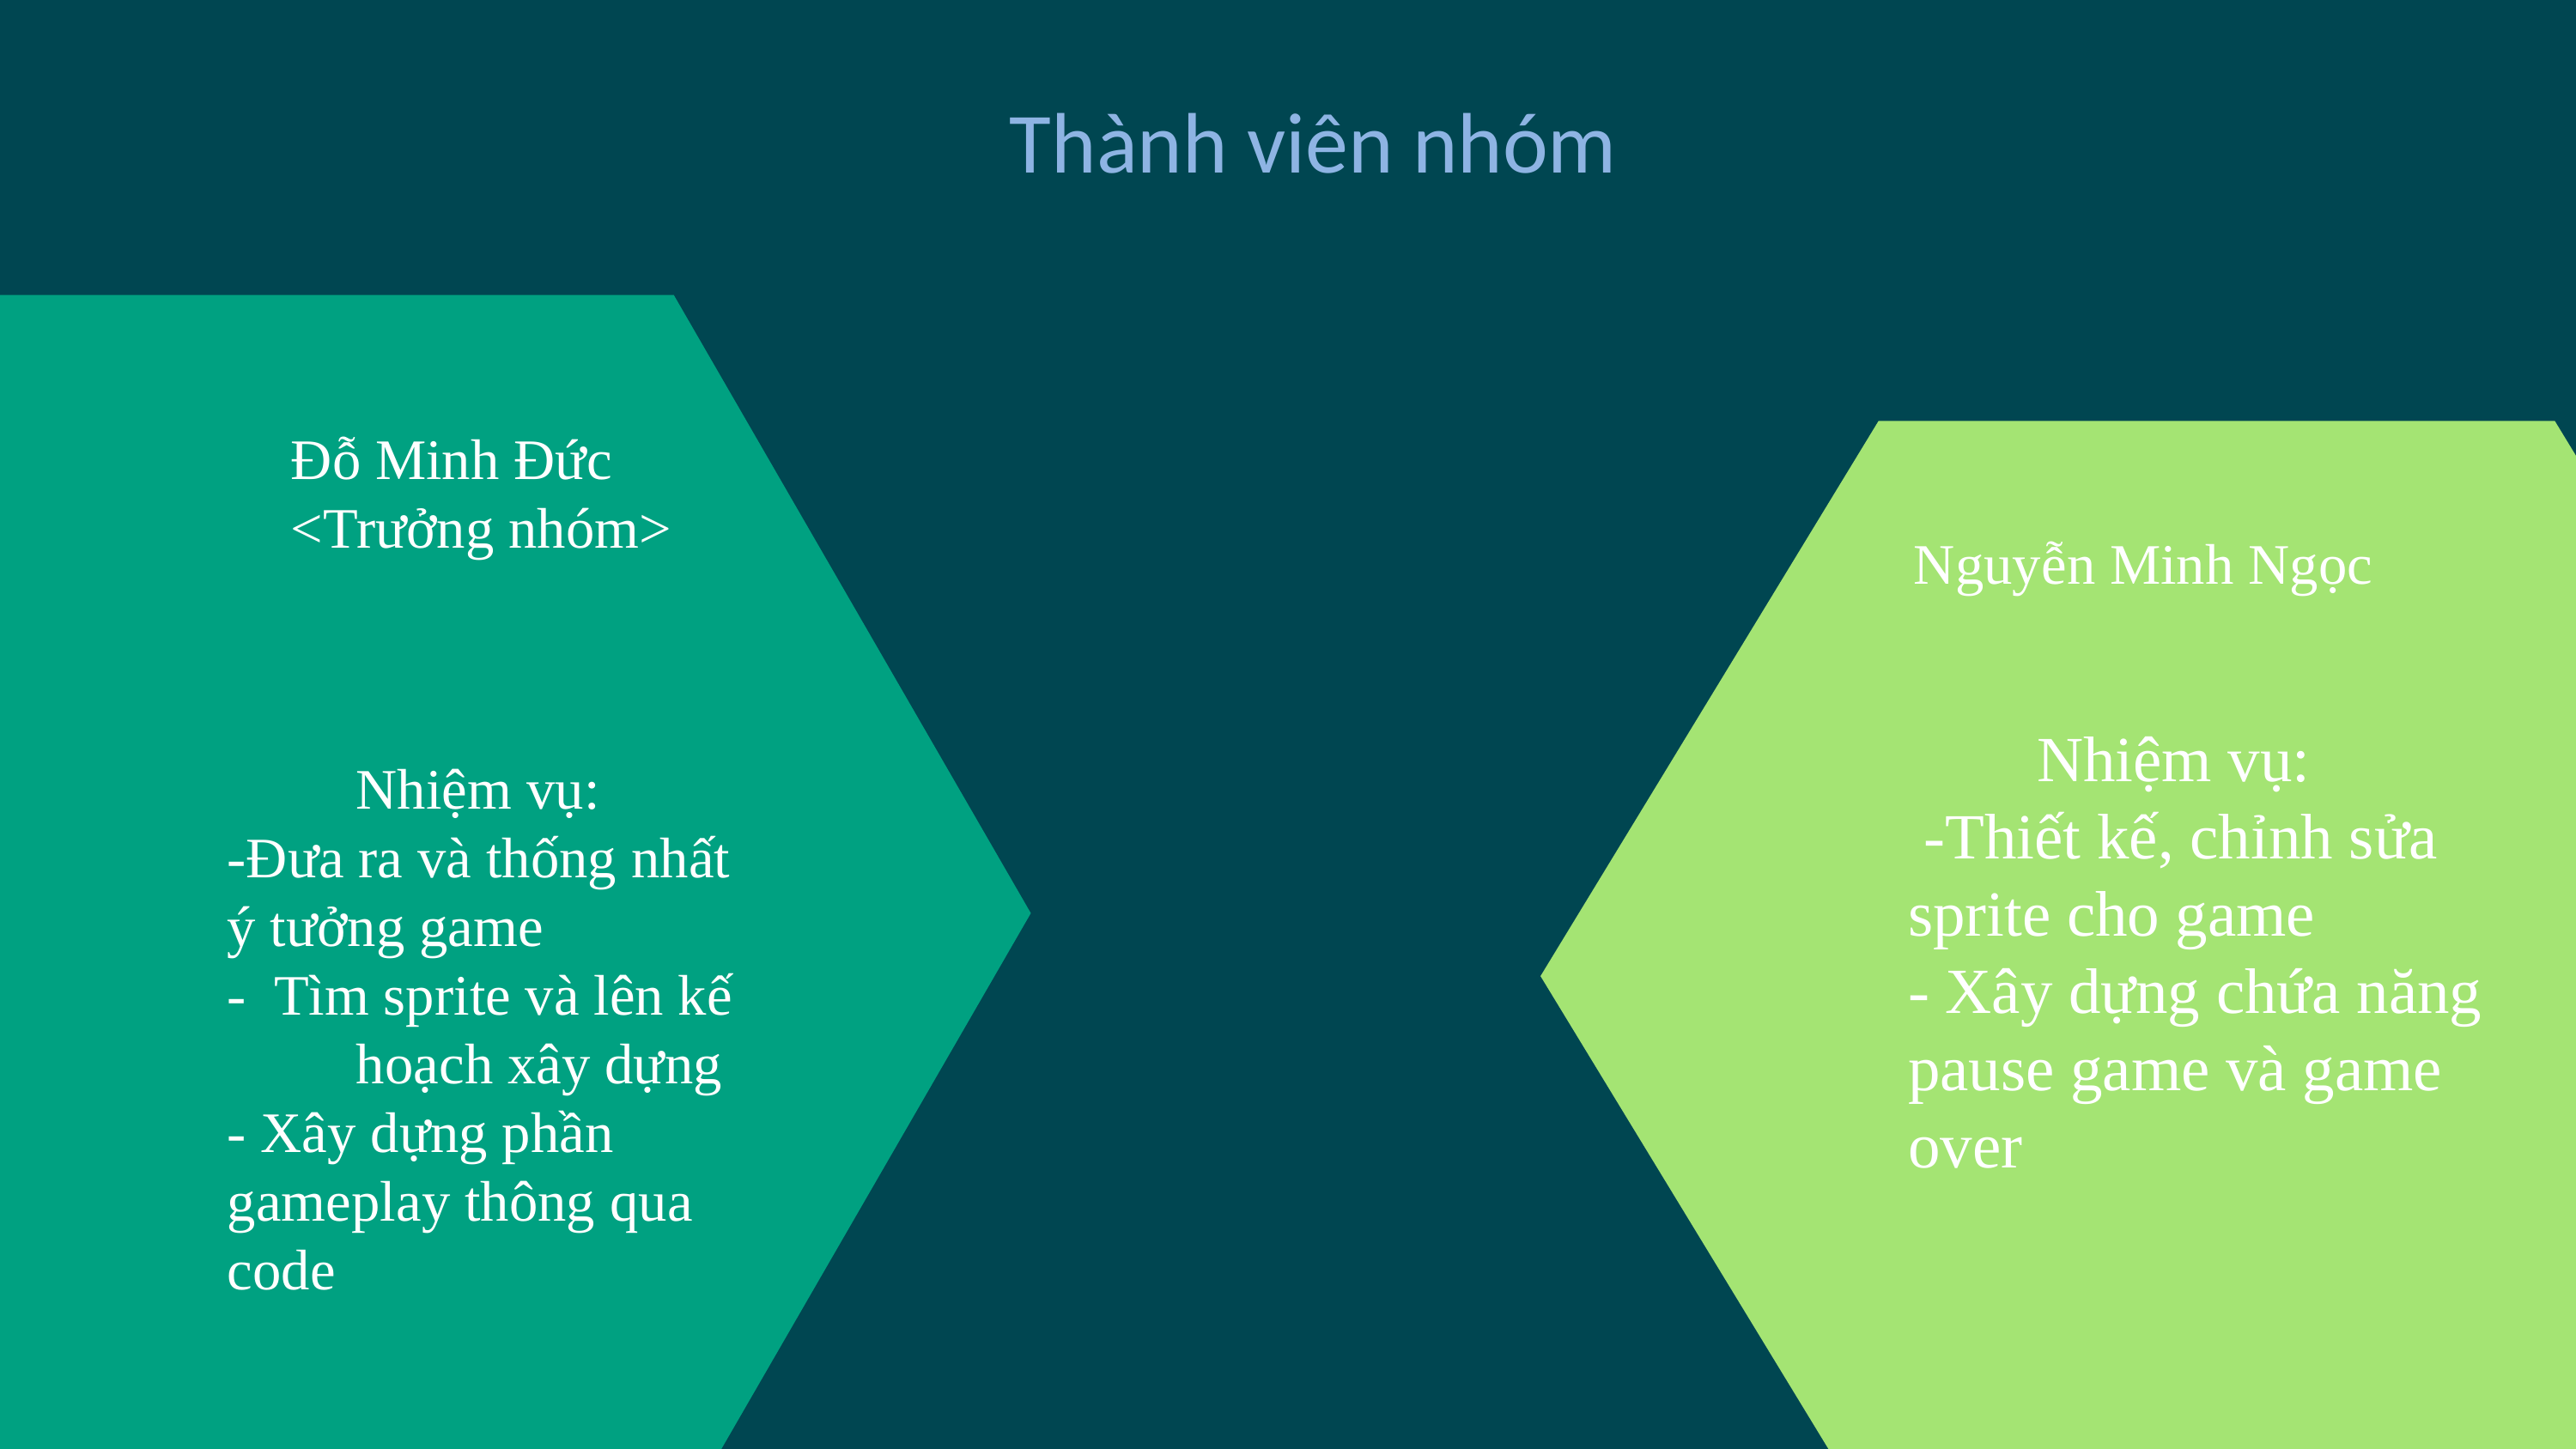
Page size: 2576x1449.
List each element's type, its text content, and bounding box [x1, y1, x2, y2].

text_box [1895, 519, 2539, 1192]
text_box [0, 294, 1031, 1449]
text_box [0, 415, 762, 1313]
text_box Thành viên nhóm [997, 80, 1631, 197]
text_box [1540, 421, 2576, 1449]
